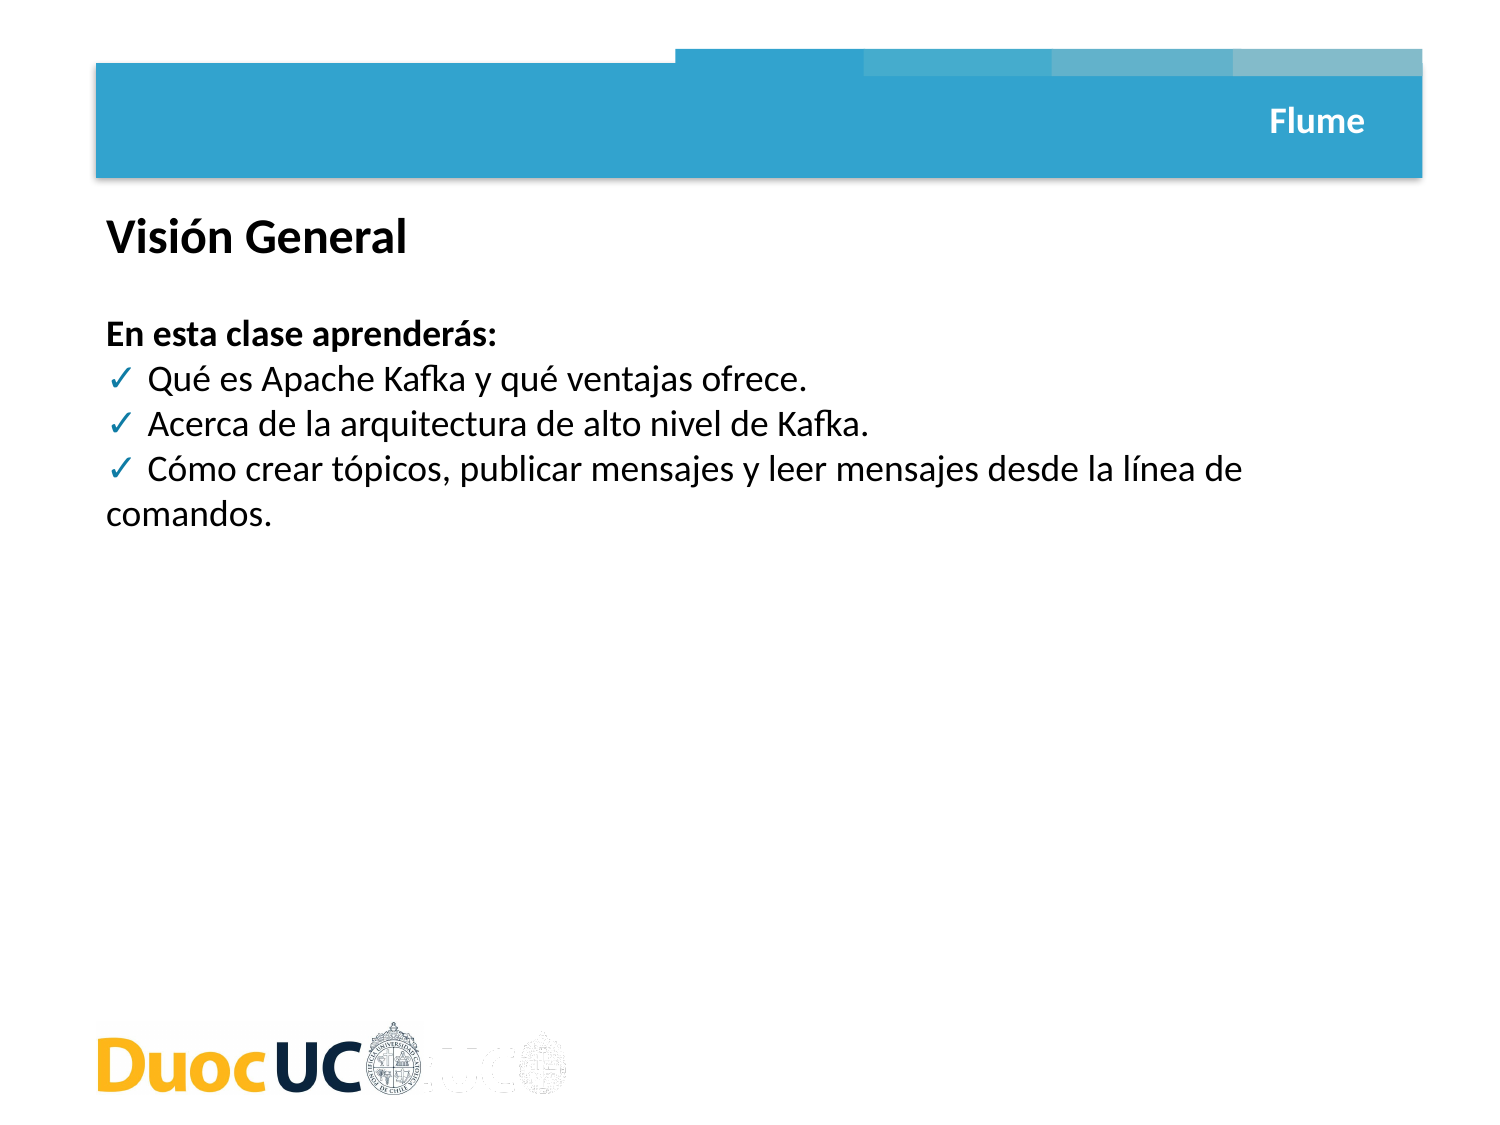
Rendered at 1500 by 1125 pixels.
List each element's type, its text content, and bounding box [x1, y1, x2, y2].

text_box Visión General En esta clase aprenderás: ✓ Qué es Apache Kafka y qué ventajas ofrece. ✓ Acerca de la arquitectura de alto nivel de Kafka. ✓ Cómo crear tópicos, publicar mensajes y leer mensajes desde la línea de comandos. [91, 196, 1425, 542]
text_box Flume [847, 88, 1381, 149]
picture [96, 1021, 566, 1095]
